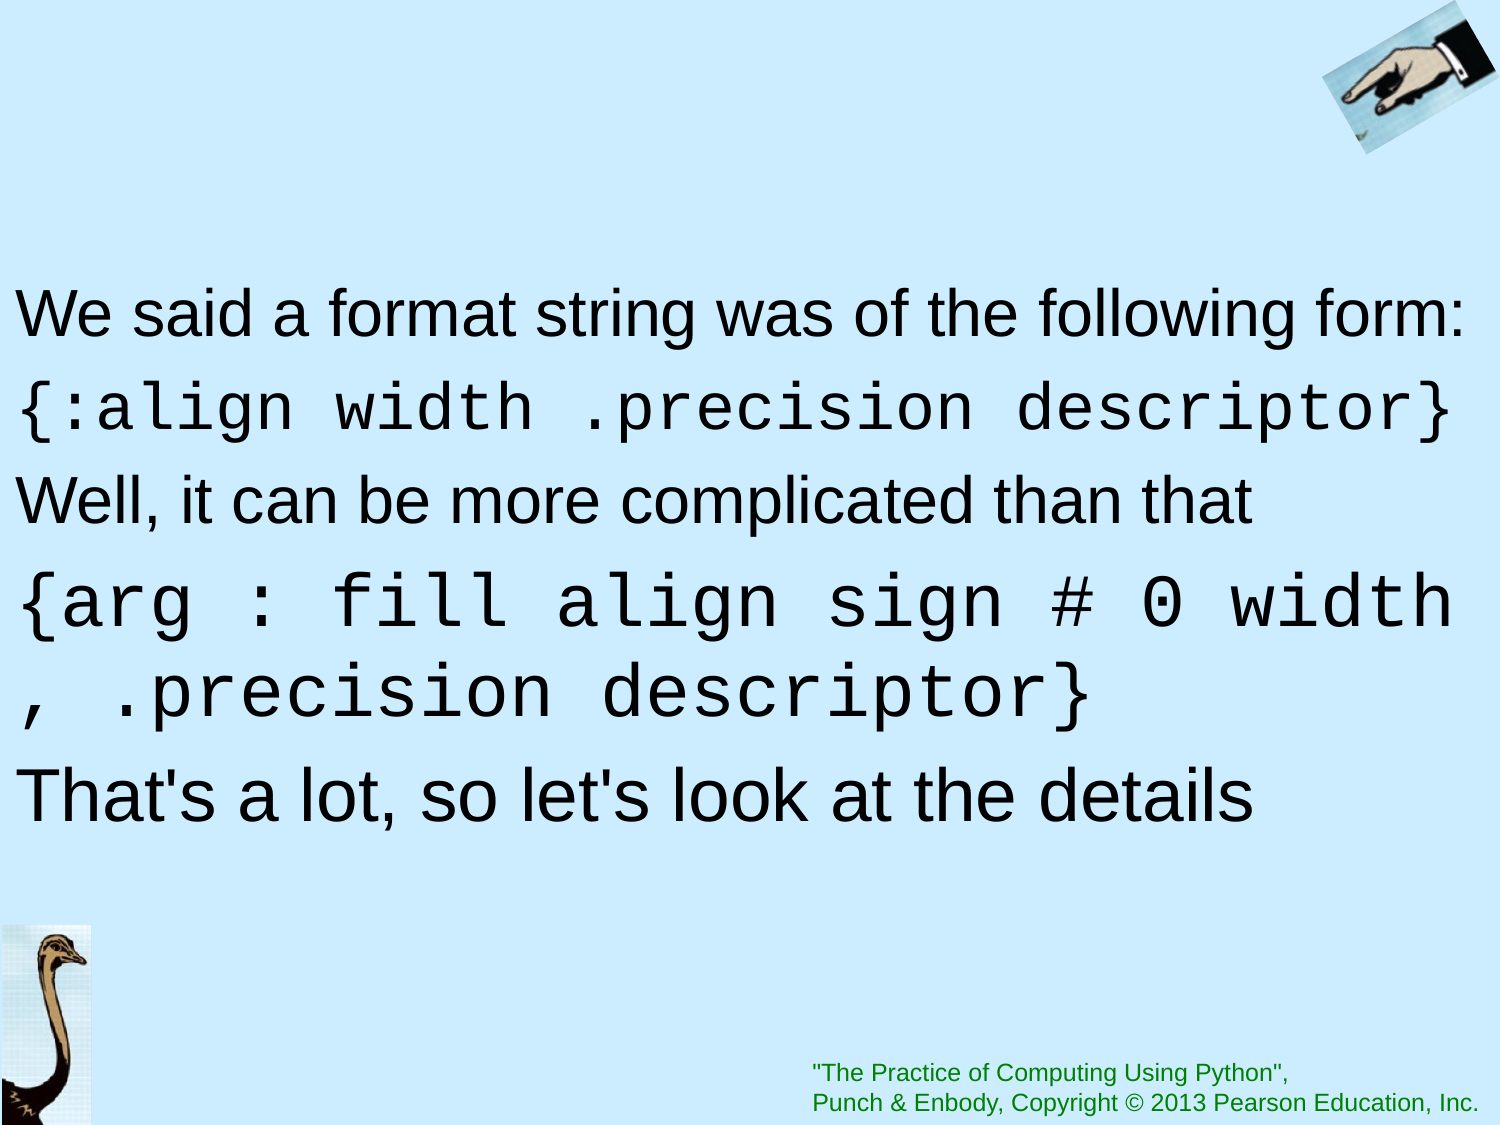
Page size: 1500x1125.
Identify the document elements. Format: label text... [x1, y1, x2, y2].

picture [1322, 0, 1499, 154]
picture [2, 1005, 92, 1125]
list We said a format string was of the following form: {:align width .precision descriptor} Well, it can be more complicated than that {arg : fill align sign # 0 width , .precision descriptor} That's a lot, so let's look at the details [0, 262, 1500, 1005]
